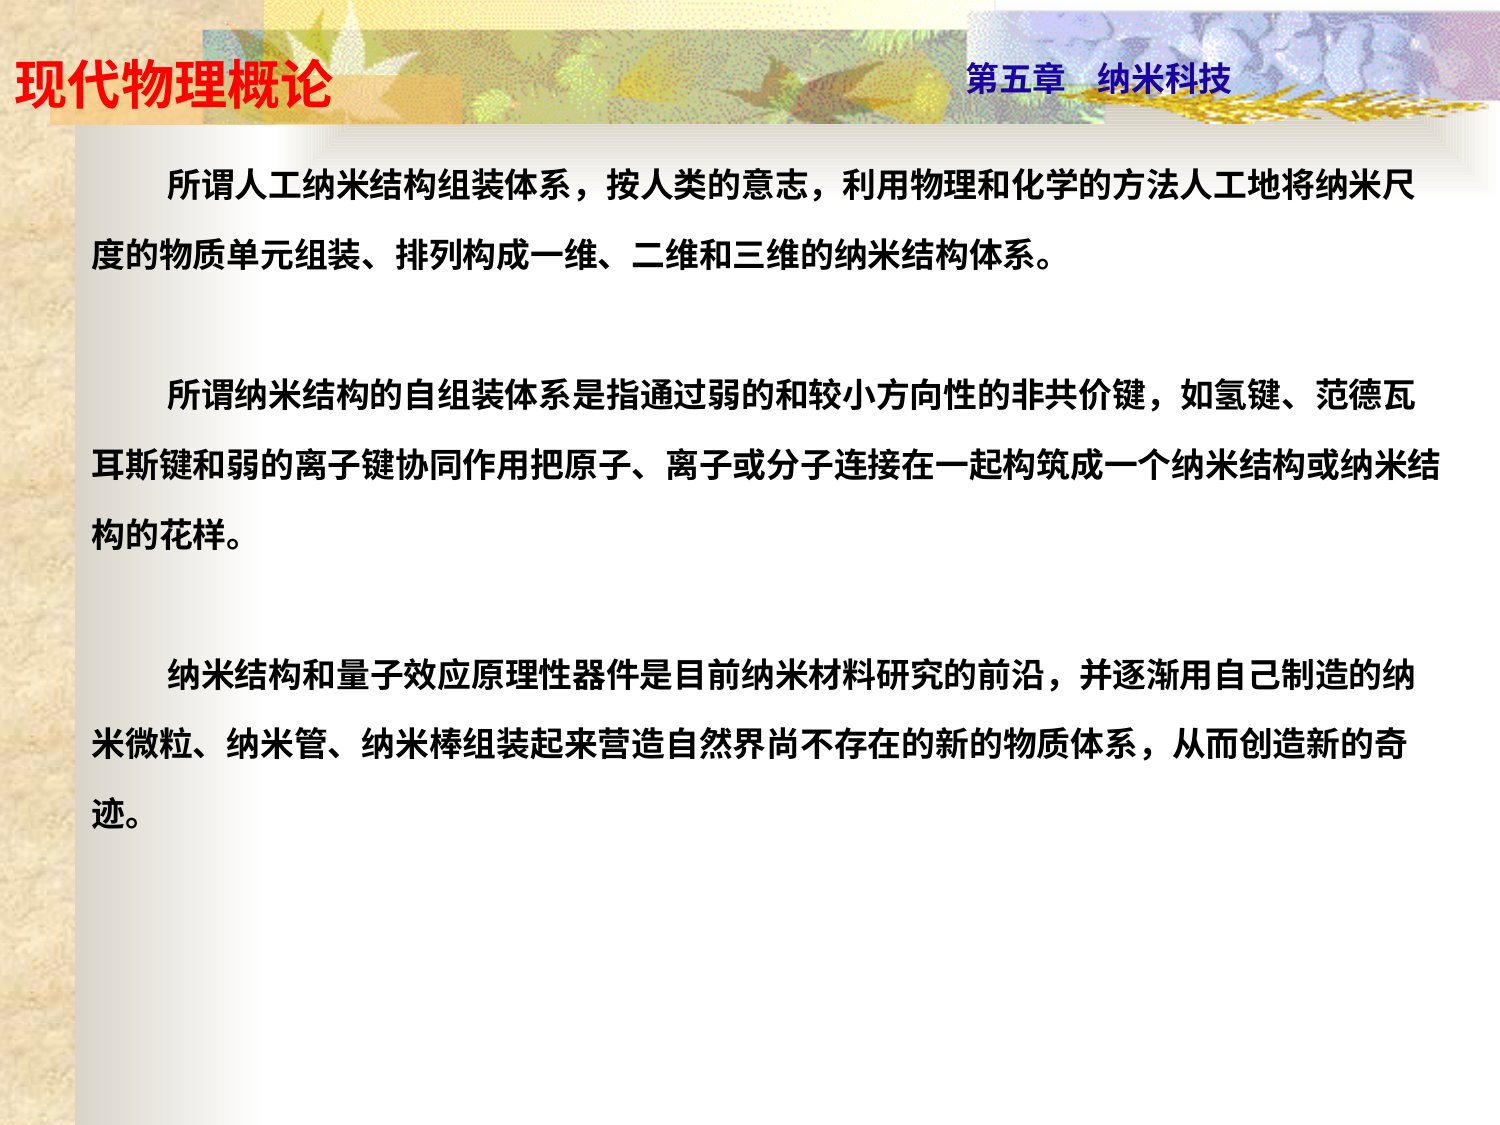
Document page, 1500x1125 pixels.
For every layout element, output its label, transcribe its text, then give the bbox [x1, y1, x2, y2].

picture [0, 0, 1500, 1125]
text_box 所谓人工纳米结构组装体系，按人类的意志，利用物理和化学的方法人工地将纳米尺度的物质单元组装、排列构成一维、二维和三维的纳米结构体系。 所谓纳米结构的自组装体系是指通过弱的和较小方向性的非共价键，如氢键、范德瓦耳斯键和弱的离子键协同作用把原子、离子或分子连接在一起构筑成一个纳米结构或纳米结构的花样。 纳米结构和量子效应原理性器件是目前纳米材料研究的前沿，并逐渐用自己制造的纳米微粒、纳米管、纳米棒组装起来营造自然界尚不存在的新的物质体系，从而创造新的奇迹。 [76, 148, 1465, 864]
picture [310, 68, 320, 75]
